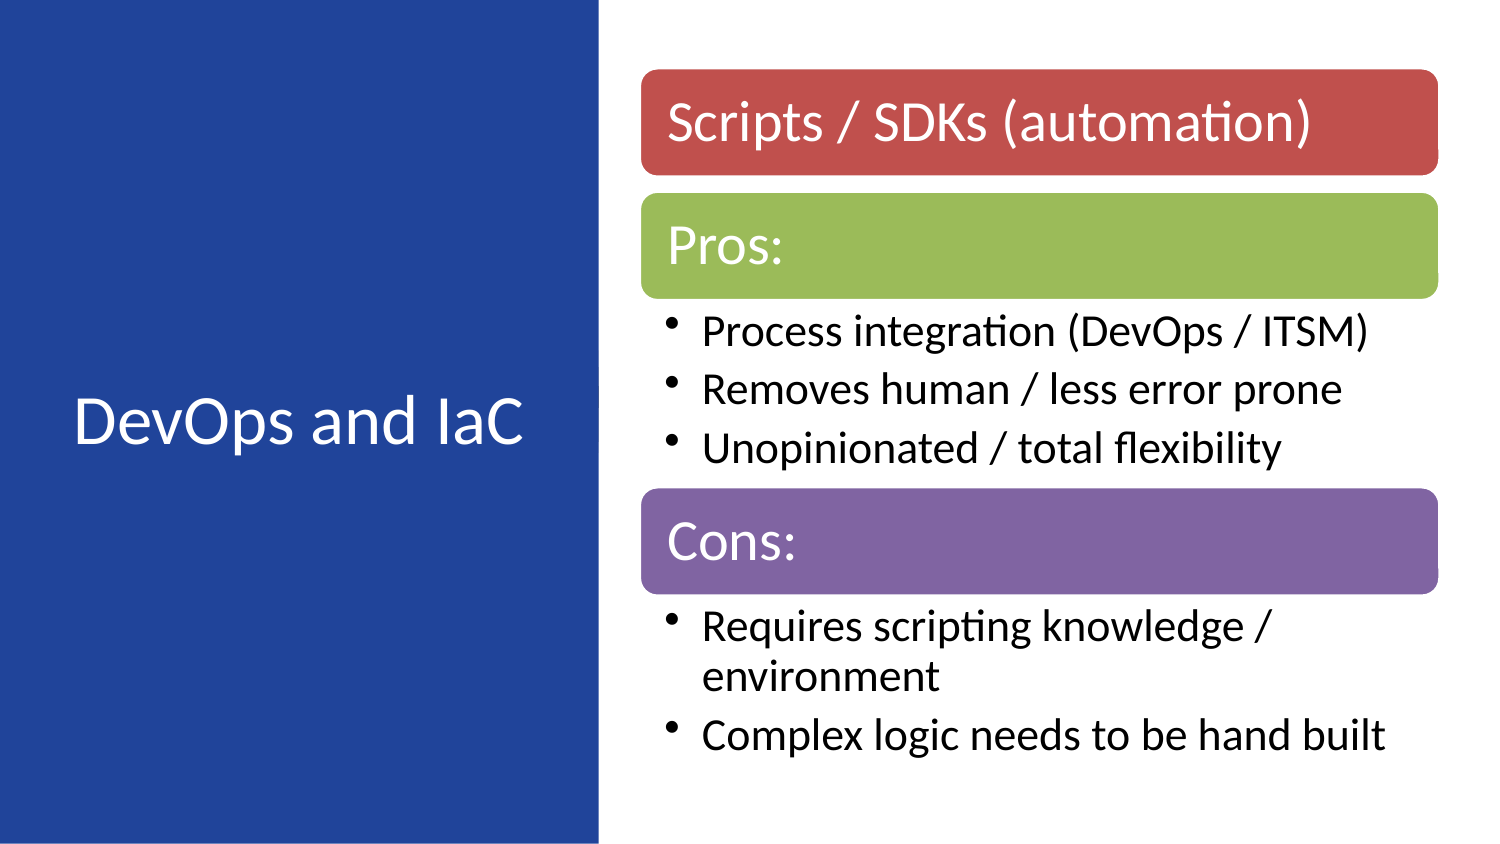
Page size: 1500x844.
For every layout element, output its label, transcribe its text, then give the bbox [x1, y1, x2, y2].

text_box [638, 57, 1441, 783]
title DevOps and IaC [0, 0, 599, 844]
